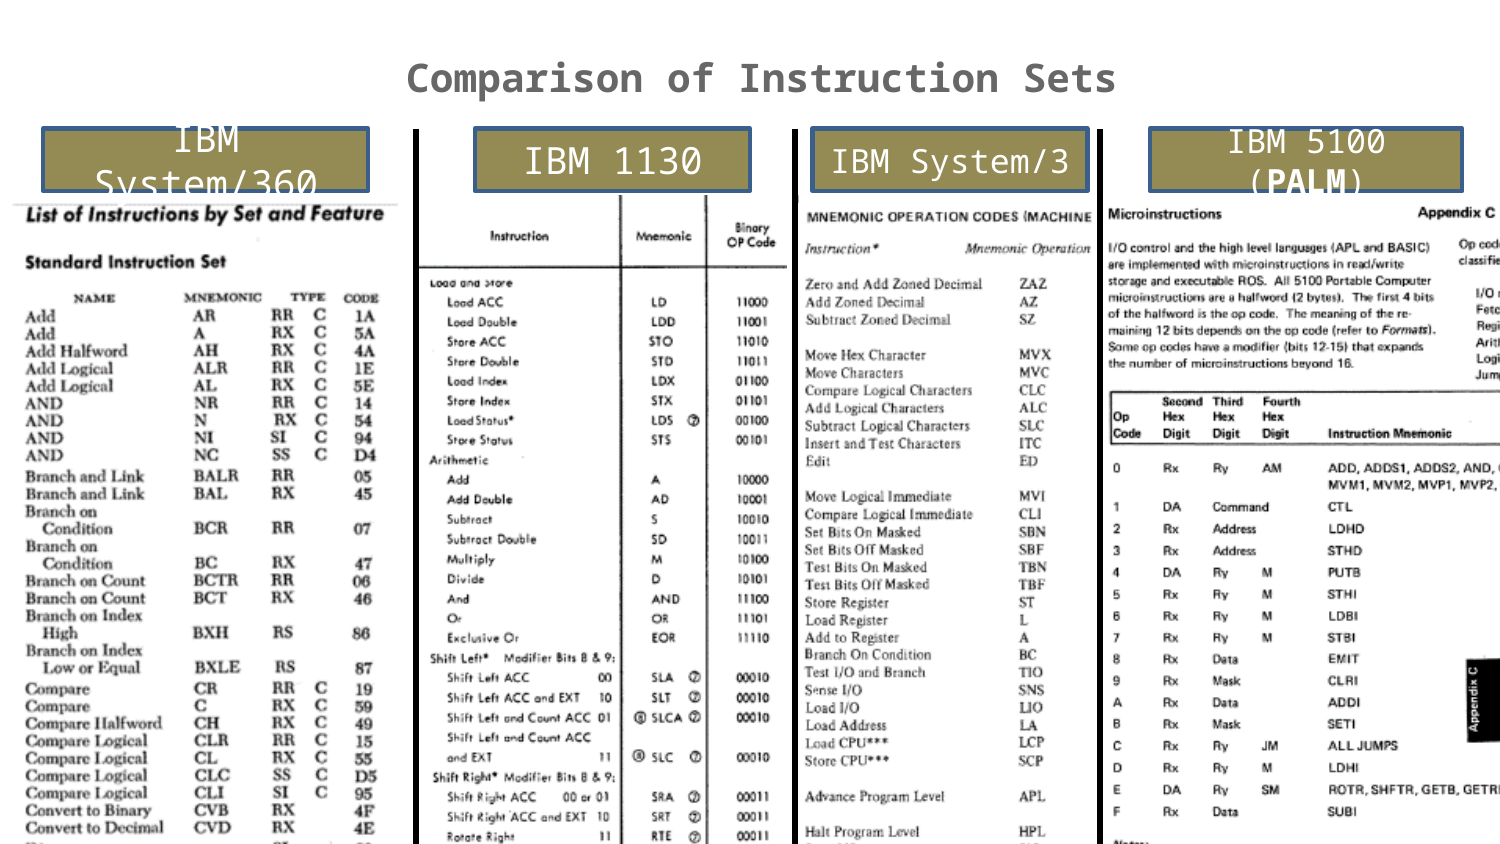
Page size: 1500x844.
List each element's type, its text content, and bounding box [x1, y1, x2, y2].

picture [409, 195, 416, 844]
text_box IBM 5100 (PALM) [1149, 128, 1463, 189]
text_box IBM System/3 [812, 128, 1088, 191]
text_box IBM System/360 [43, 128, 369, 191]
picture [796, 190, 1099, 844]
text_box Comparison of Instruction Sets [24, 45, 1500, 108]
picture [1101, 190, 1500, 844]
picture [417, 195, 794, 844]
picture [12, 203, 398, 844]
text_box IBM 1130 [474, 128, 750, 191]
